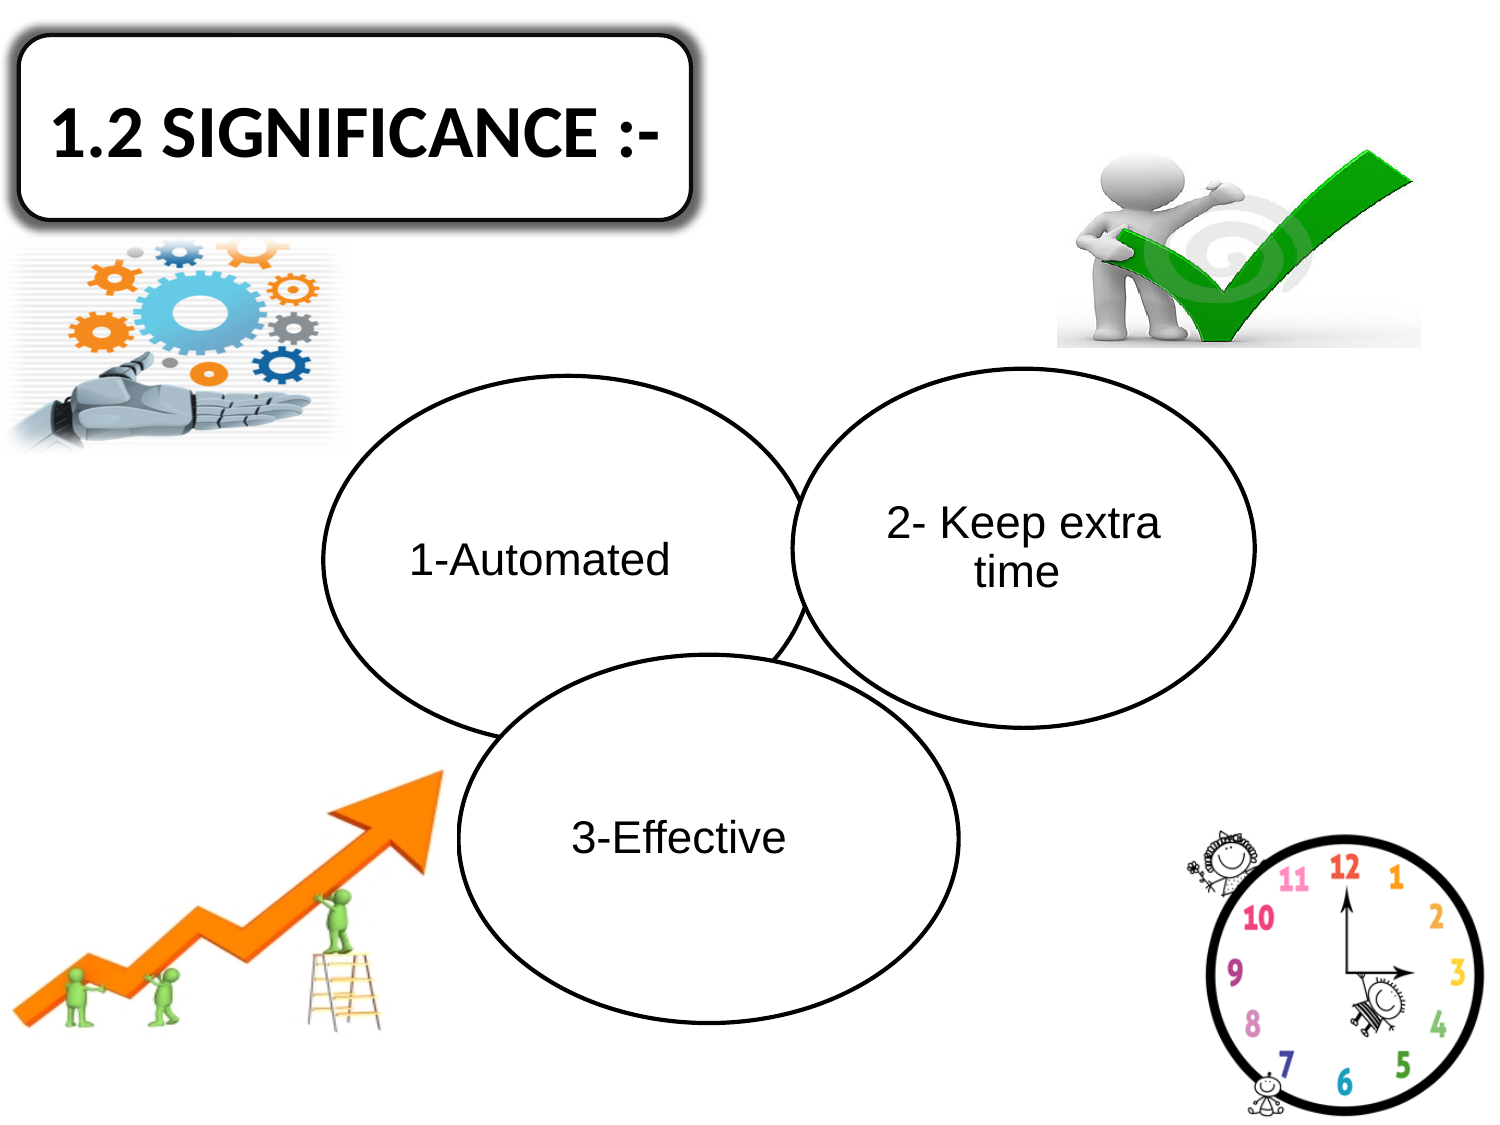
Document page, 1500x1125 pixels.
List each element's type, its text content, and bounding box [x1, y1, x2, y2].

picture [1183, 820, 1500, 1125]
text_box 1.2 SIGNIFICANCE :- [16, 32, 694, 223]
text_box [206, 361, 1325, 1024]
picture [0, 749, 458, 1039]
picture [0, 234, 351, 458]
picture [1056, 132, 1421, 349]
